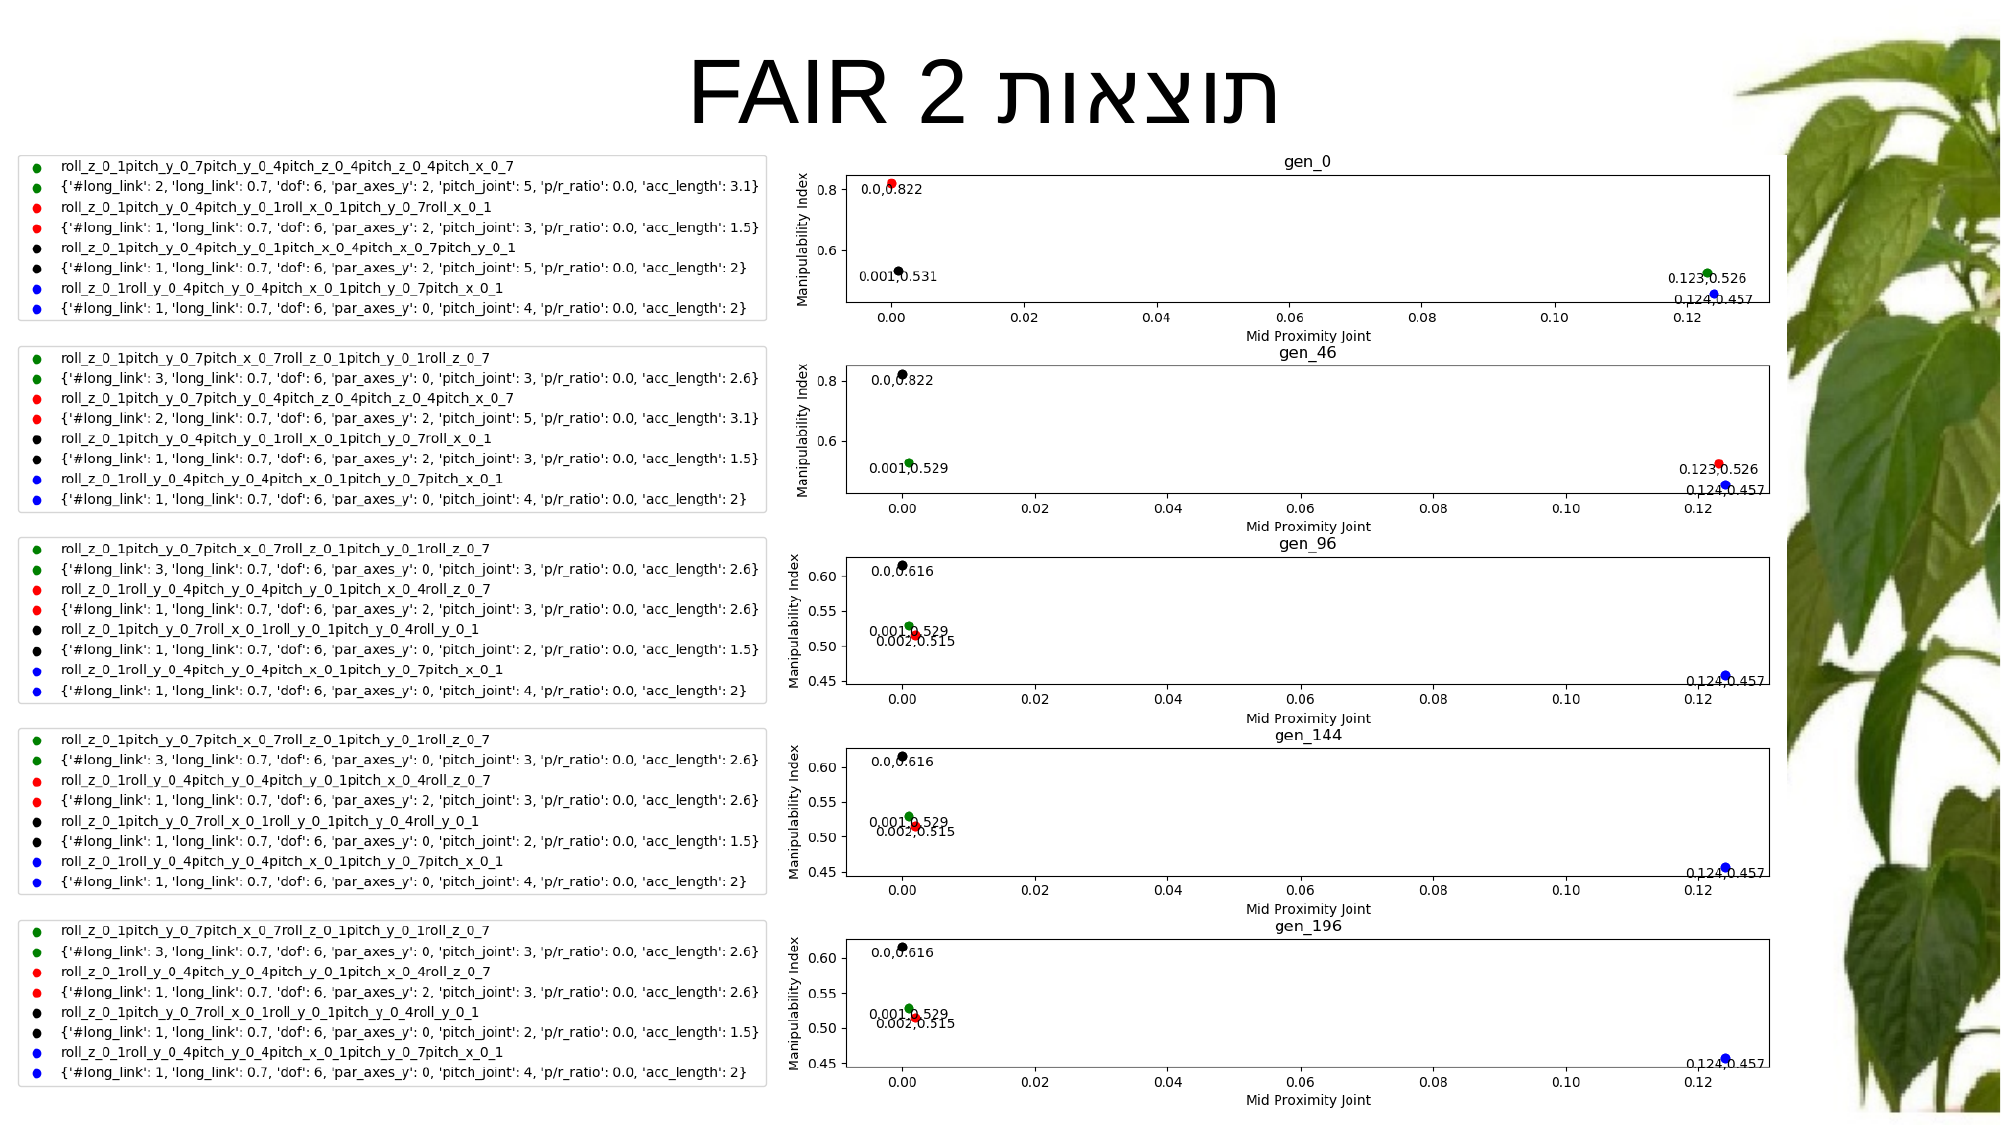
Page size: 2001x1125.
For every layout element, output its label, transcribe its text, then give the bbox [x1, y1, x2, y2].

picture [0, 0, 2001, 1125]
text_box תוצאות FAIR 2 [85, 0, 1886, 188]
